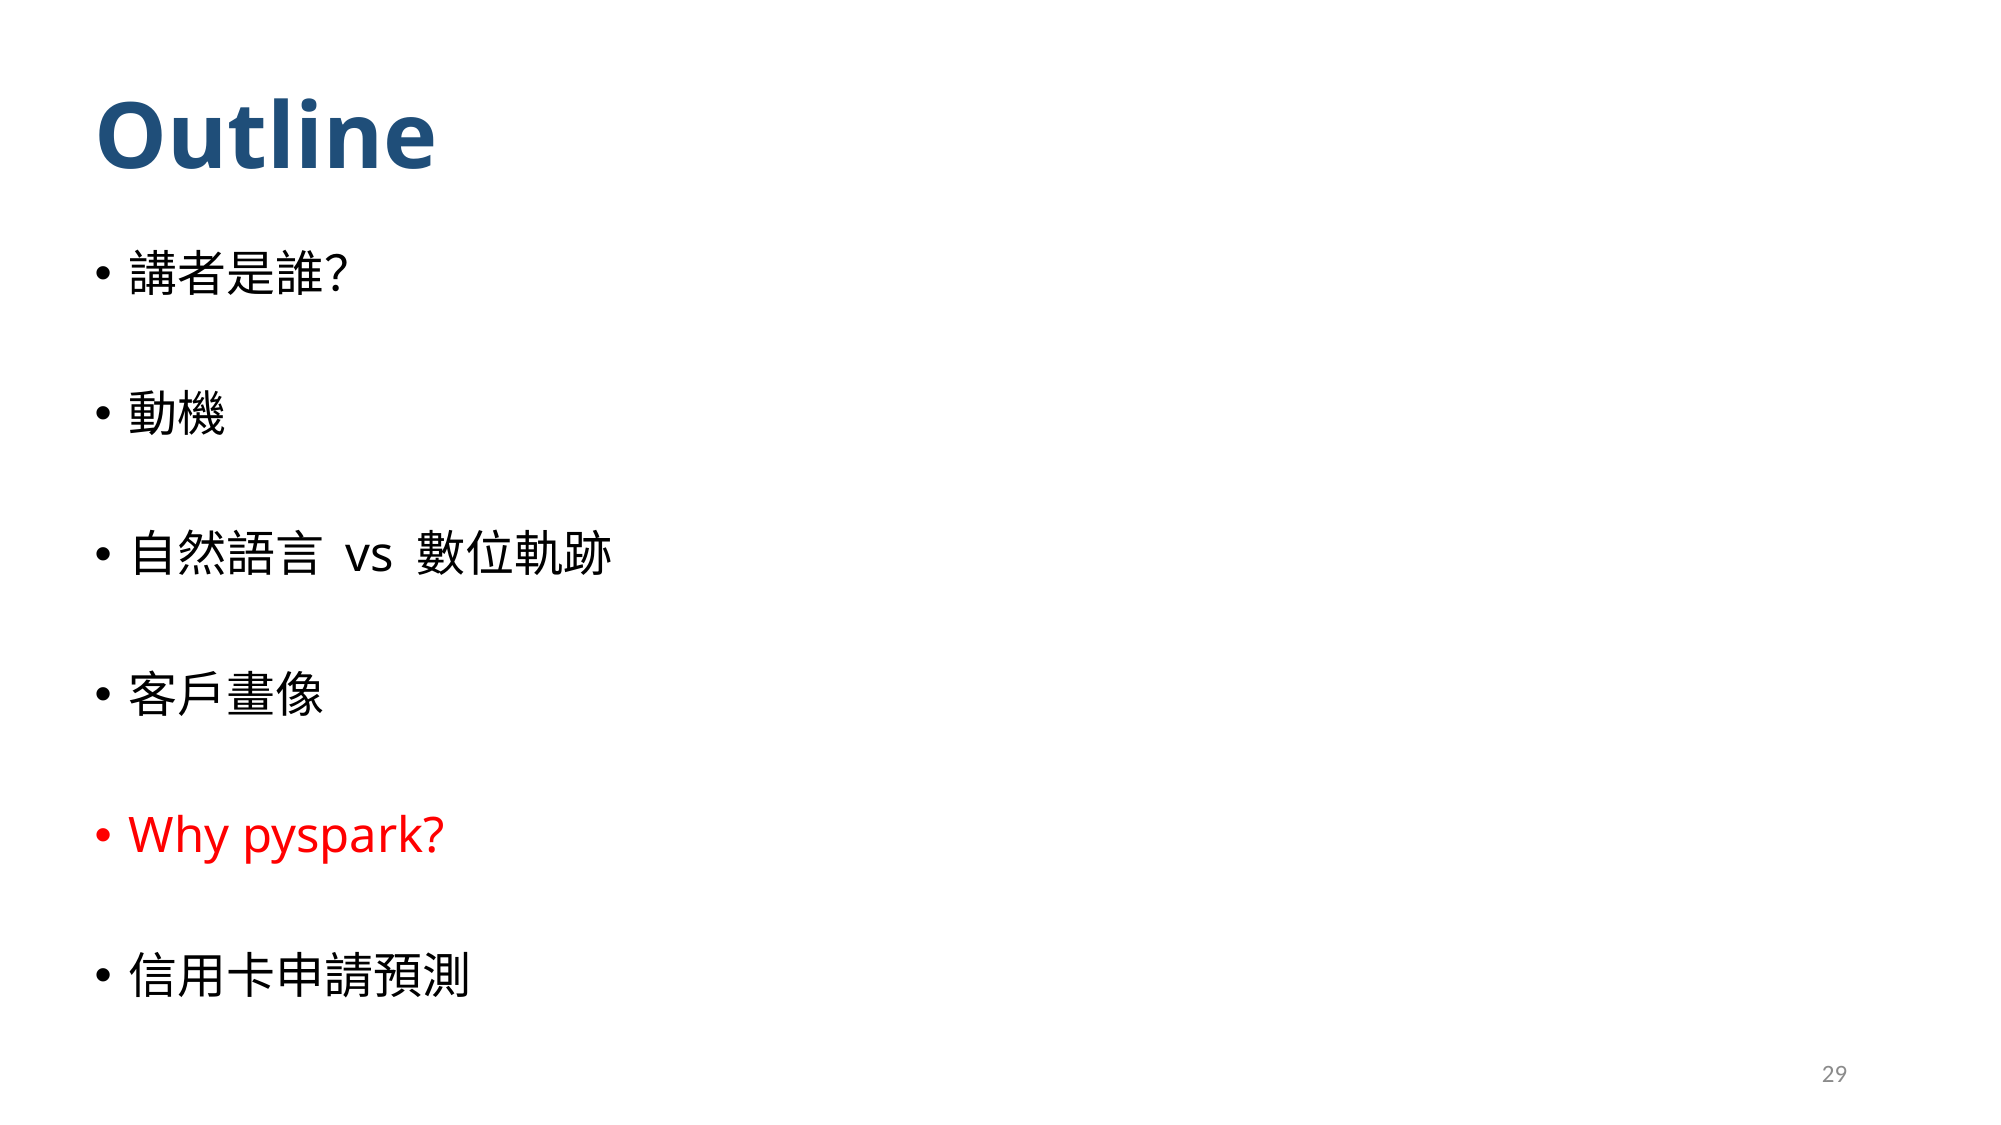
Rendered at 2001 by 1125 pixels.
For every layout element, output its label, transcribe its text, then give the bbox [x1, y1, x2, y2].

title Outline [79, 59, 1911, 218]
list 講者是誰？ 動機 自然語言 vs 數位軌跡 客戶畫像 Why pyspark? 信用卡申請預測 [79, 241, 1911, 1014]
slide_number 29 [1412, 1042, 1863, 1103]
